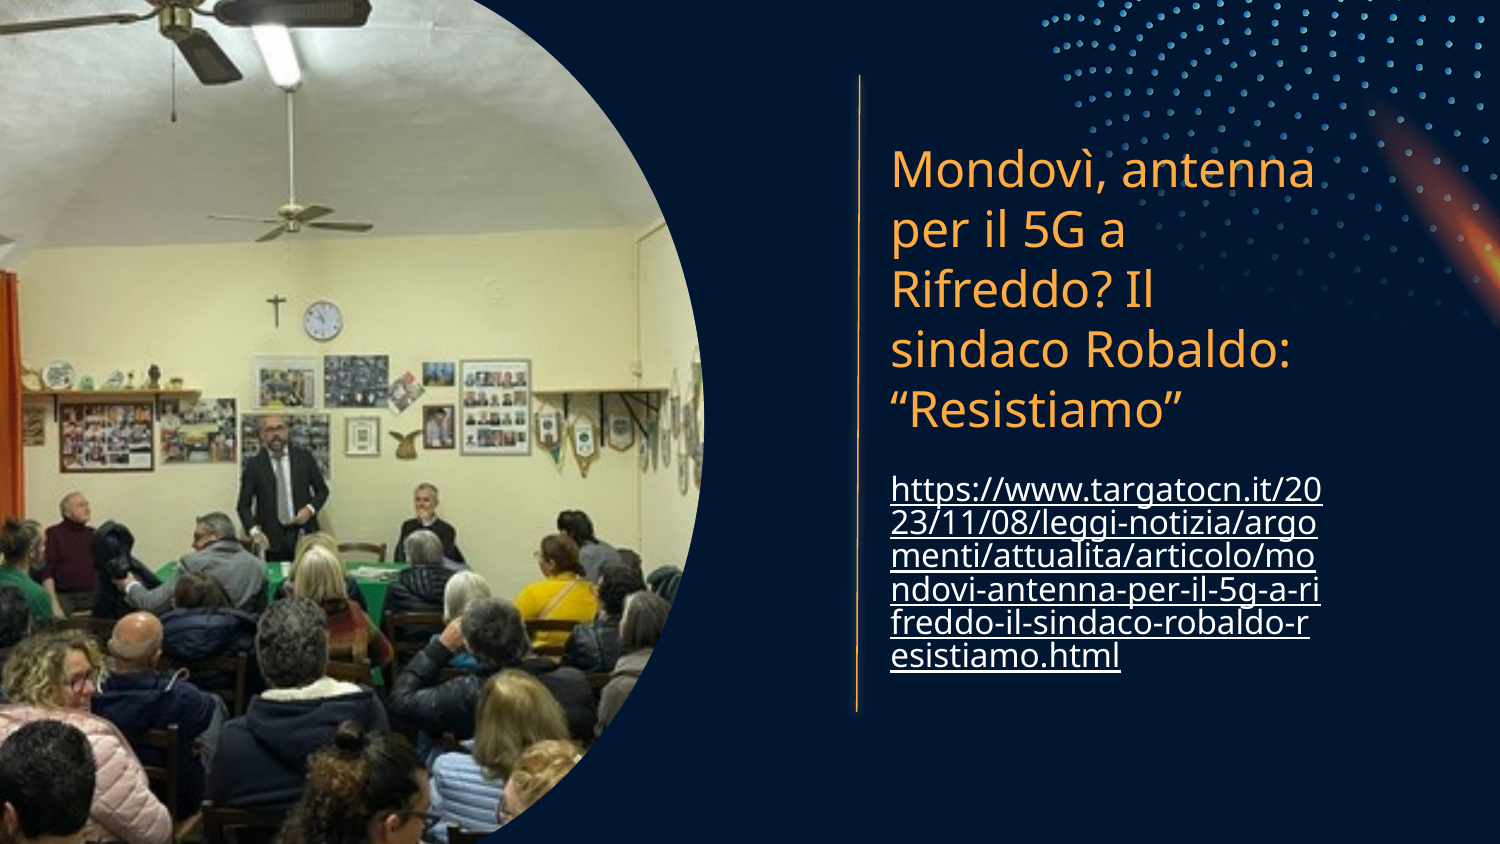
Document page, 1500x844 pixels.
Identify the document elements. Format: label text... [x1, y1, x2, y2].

picture [0, 0, 1500, 844]
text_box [856, 74, 860, 713]
list https://www.targatocn.it/2023/11/08/leggi-notizia/argomenti/attualita/articolo/mondovi-antenna-per-il-5g-a-rifreddo-il-sindaco-robaldo-resistiamo.html [875, 452, 1341, 717]
title Mondovì, antenna per il 5G a Rifreddo? Il sindaco Robaldo: “Resistiamo” [875, 247, 1341, 452]
